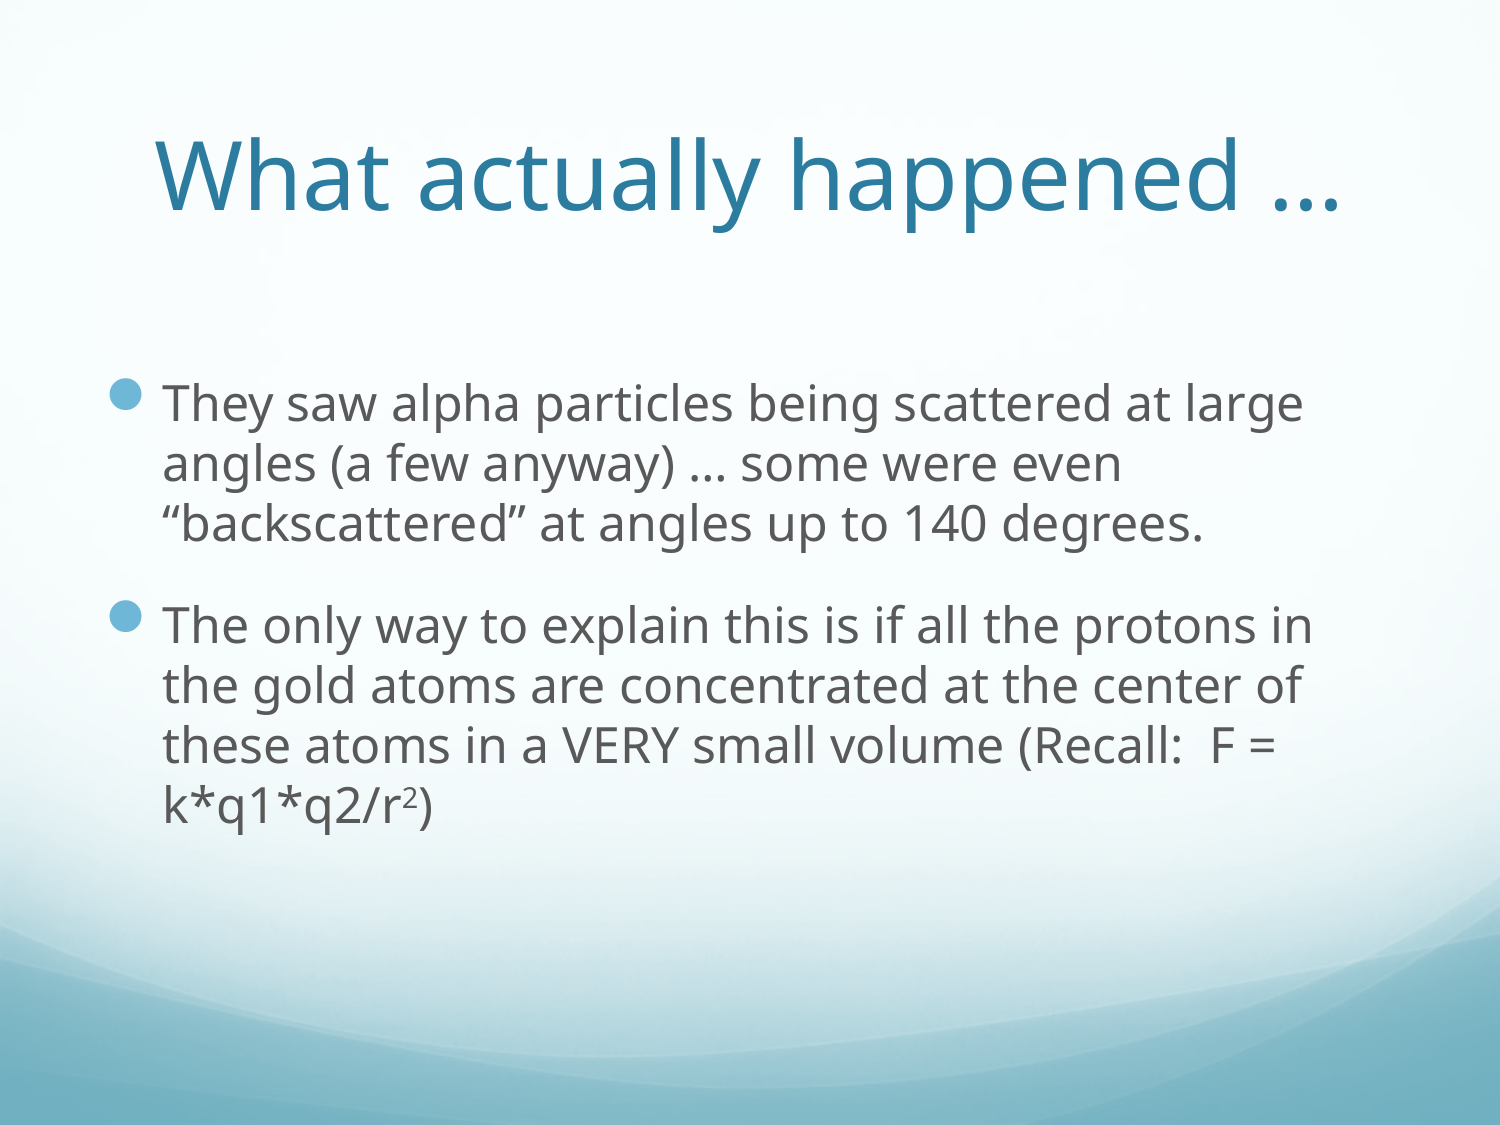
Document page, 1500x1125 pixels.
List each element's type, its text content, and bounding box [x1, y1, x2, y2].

title What actually happened … [90, 17, 1410, 237]
list They saw alpha particles being scattered at large angles (a few anyway) … some were even “backscattered” at angles up to 140 degrees. The only way to explain this is if all the protons in the gold atoms are concentrated at the center of these atoms in a VERY small volume (Recall: F = k*q1*q2/r2) [90, 262, 1410, 975]
